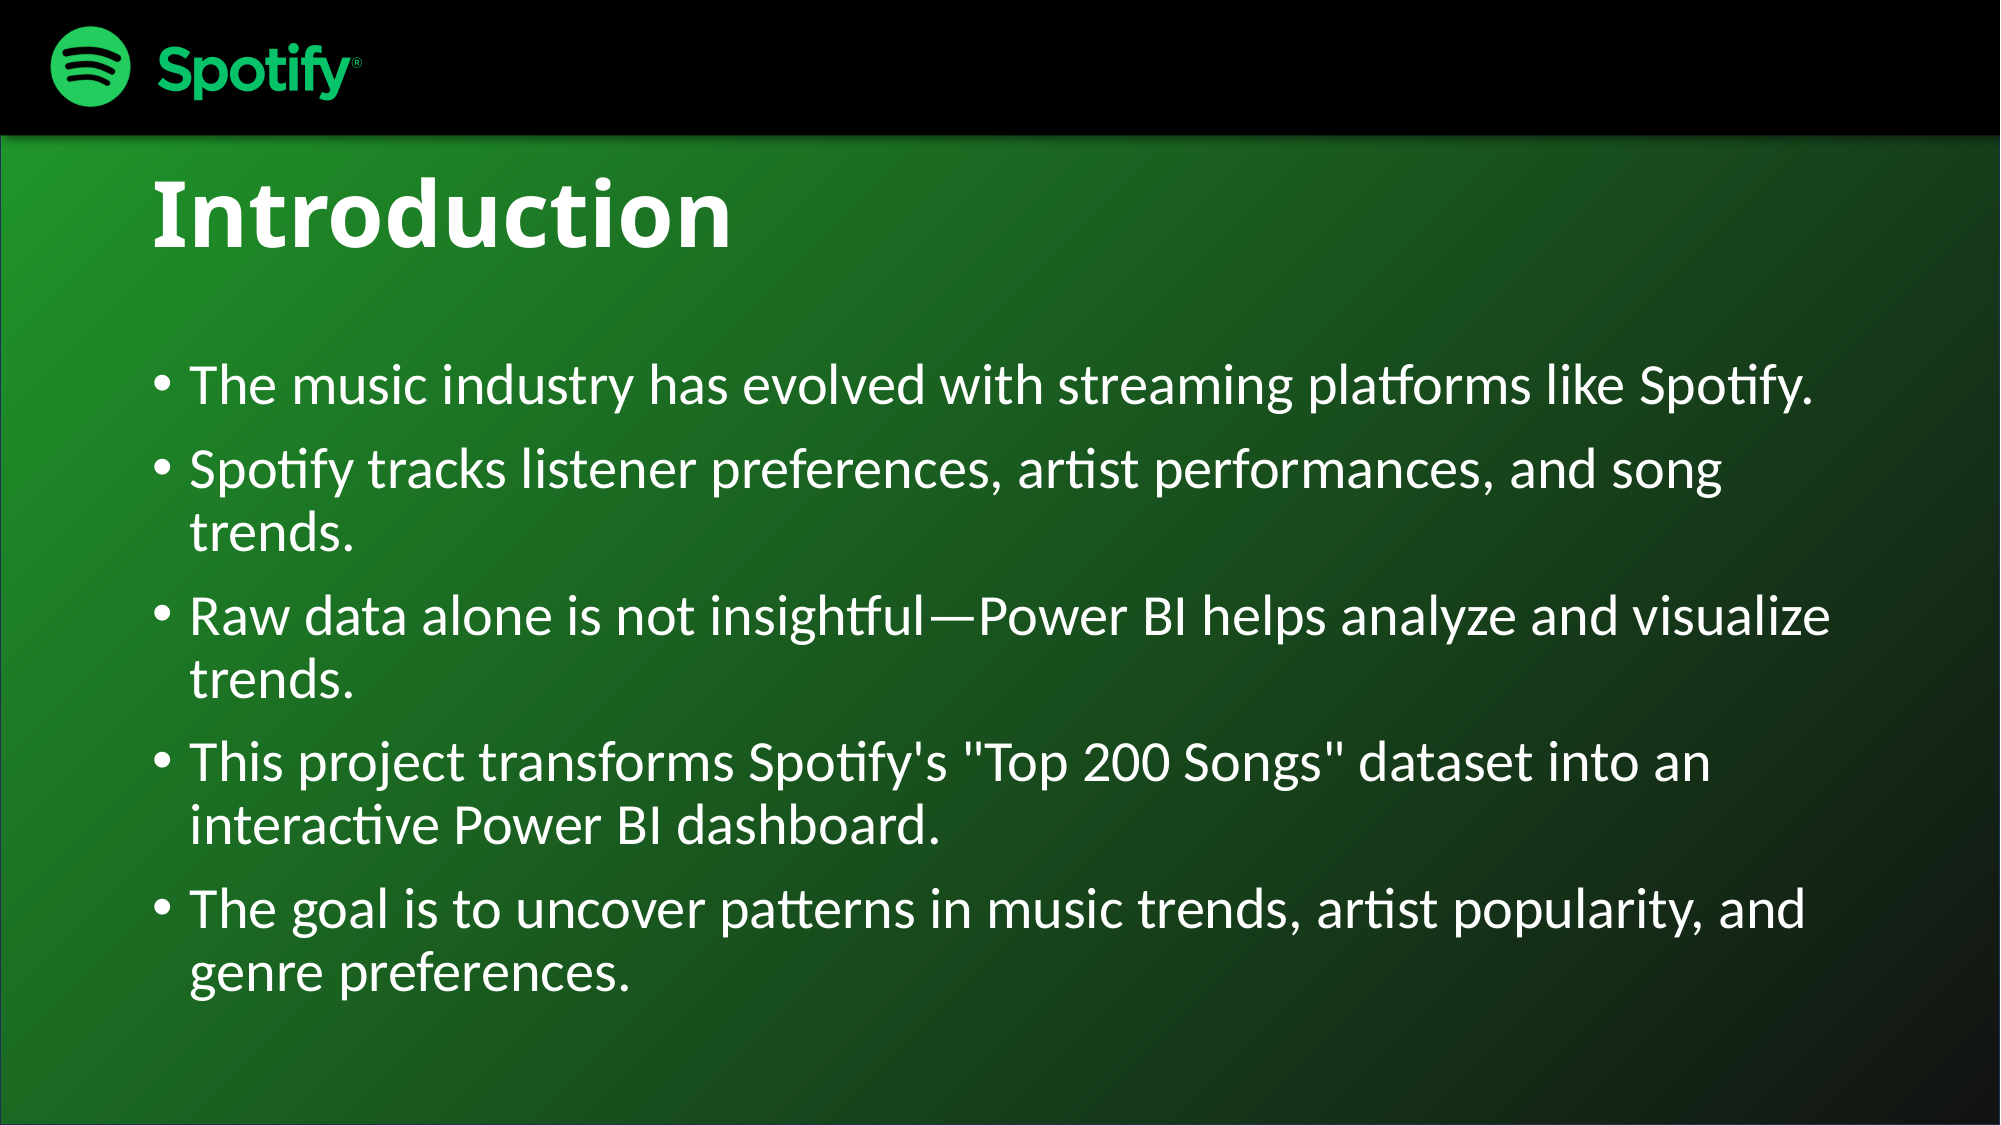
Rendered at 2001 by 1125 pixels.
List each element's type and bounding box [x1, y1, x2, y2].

text_box [0, 0, 2000, 1125]
